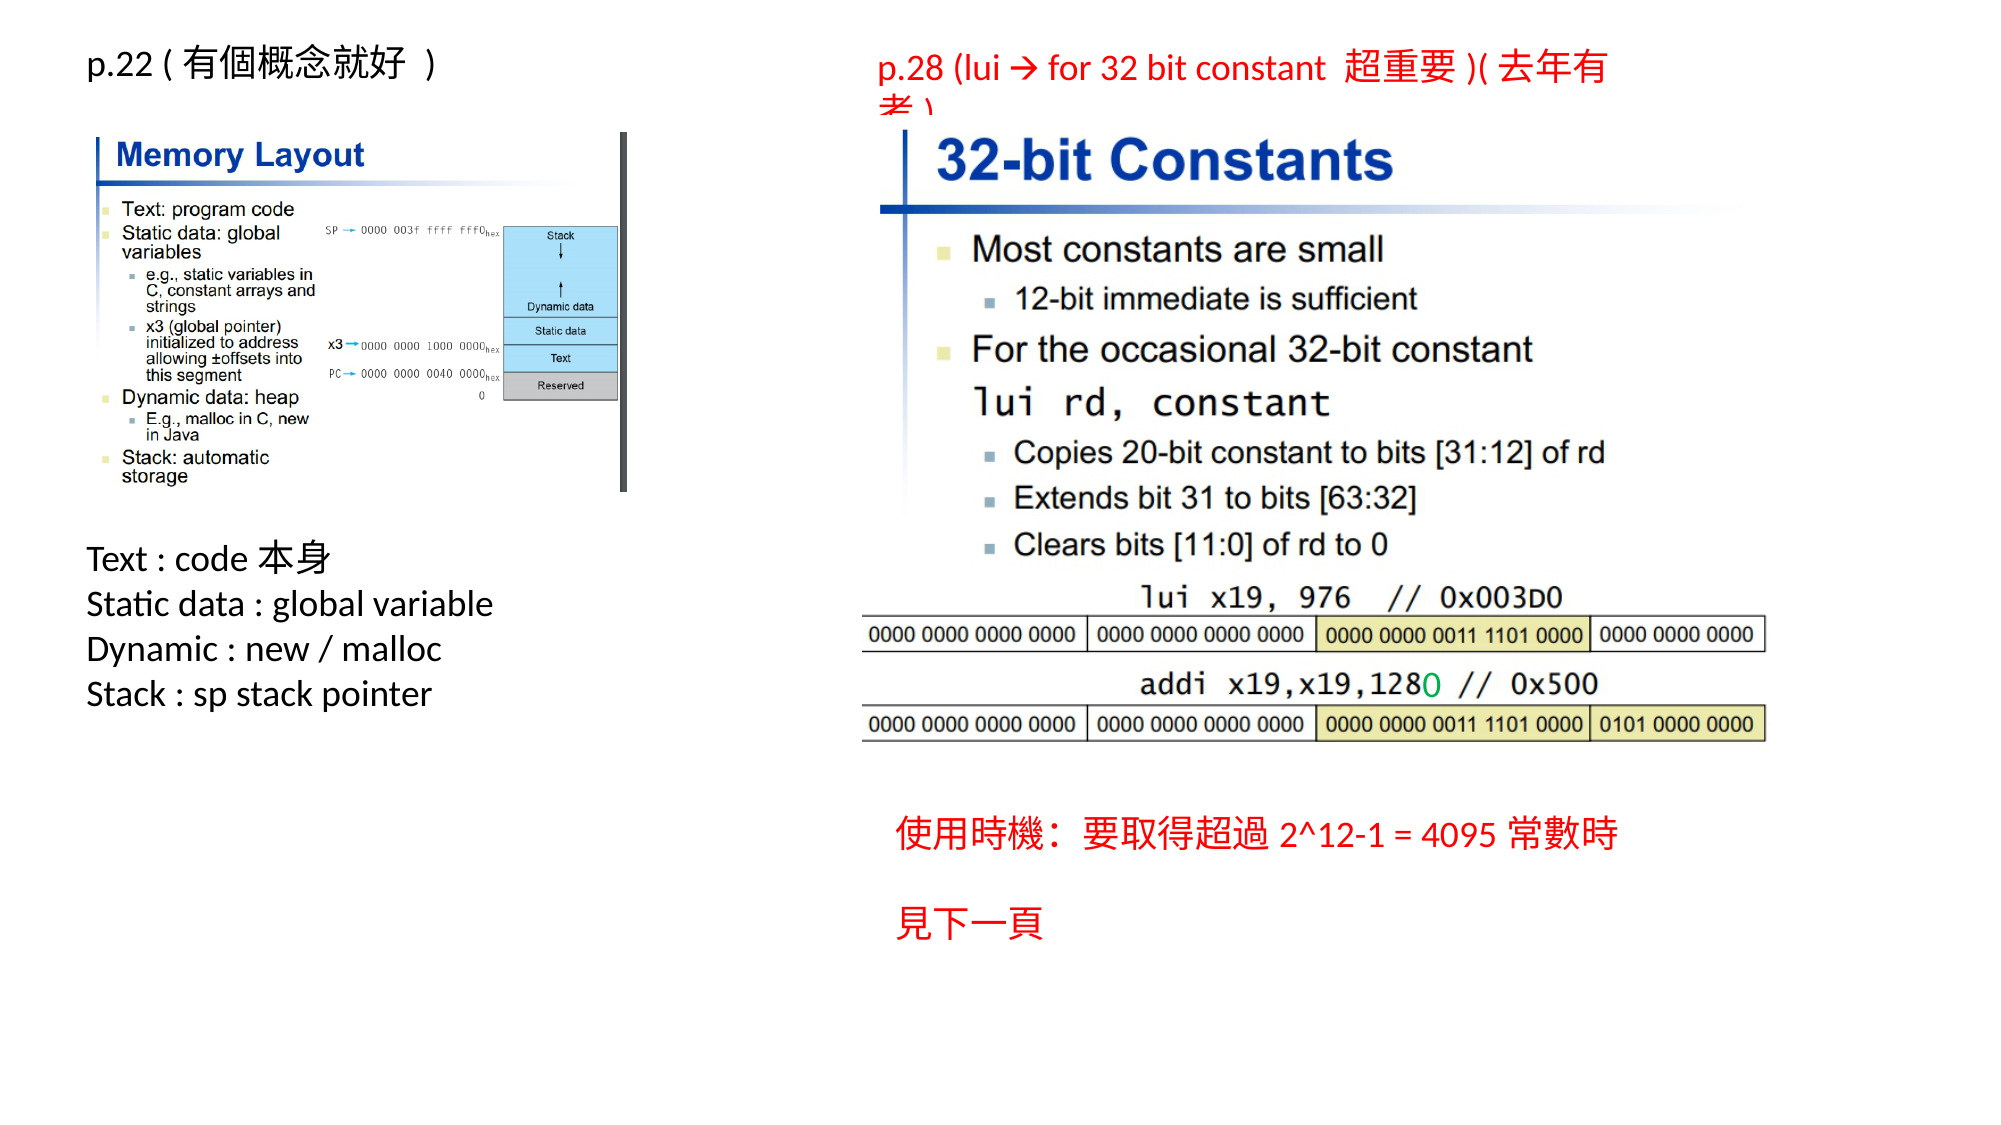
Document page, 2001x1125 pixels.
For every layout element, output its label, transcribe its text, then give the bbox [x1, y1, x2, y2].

picture [861, 115, 1779, 767]
text_box p.28 (lui 🡪 for 32 bit constant 超重要)(去年有考) [862, 35, 1663, 114]
text_box 使用時機：要取得超過2^12-1 = 4095常數時 見下一頁 [880, 802, 1699, 953]
text_box p.22 (有個概念就好 ) Text : code本身 Static data : global variable Dynamic : new / malloc Stack : sp stack pointer [71, 31, 515, 722]
picture [96, 132, 627, 492]
